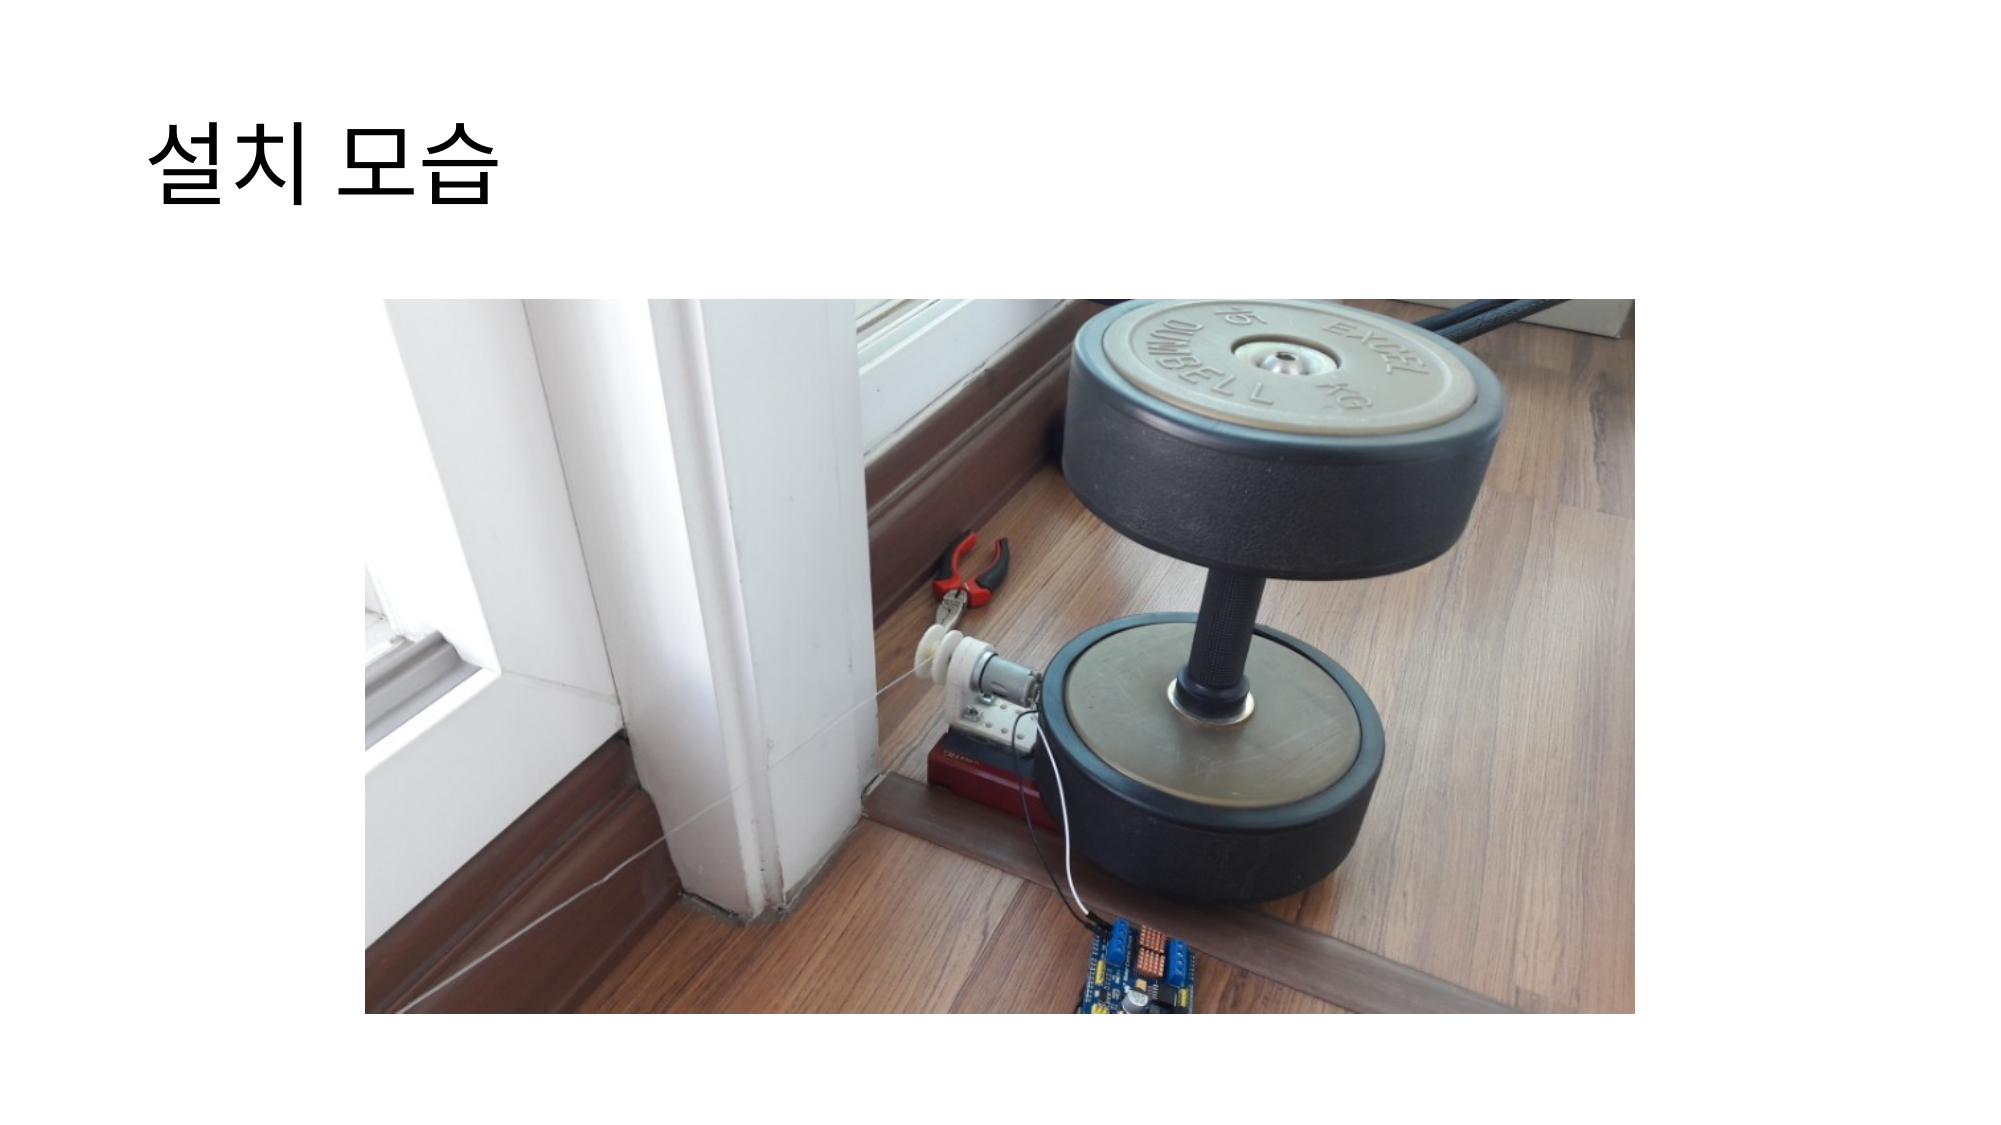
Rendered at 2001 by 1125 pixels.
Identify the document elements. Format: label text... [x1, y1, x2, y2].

picture [365, 299, 1635, 1014]
title 설치 모습 [136, 59, 1863, 278]
